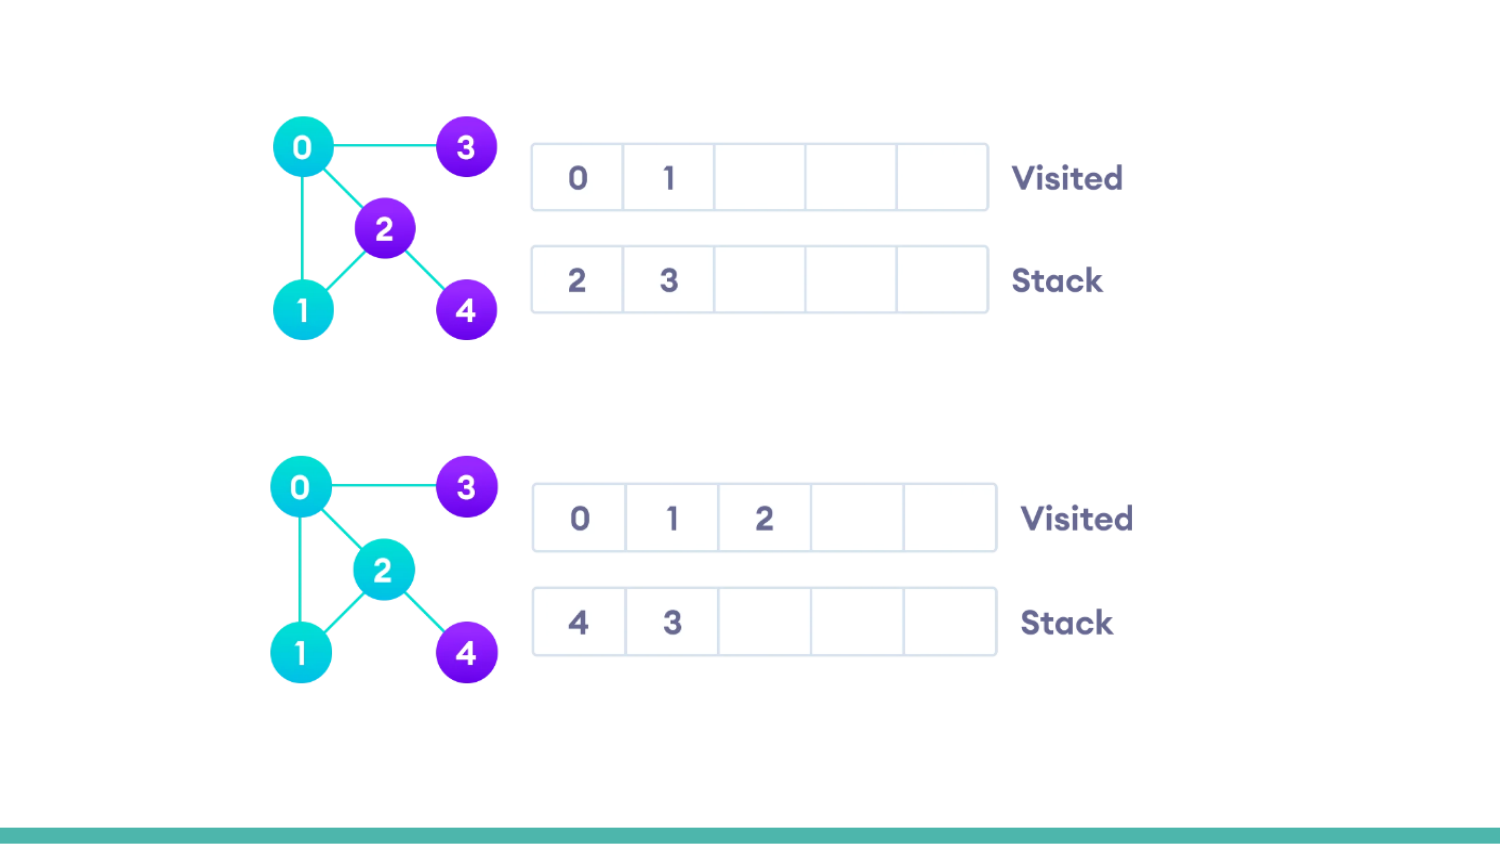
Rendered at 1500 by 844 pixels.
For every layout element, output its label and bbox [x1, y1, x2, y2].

picture [270, 114, 1128, 371]
picture [265, 445, 1133, 693]
